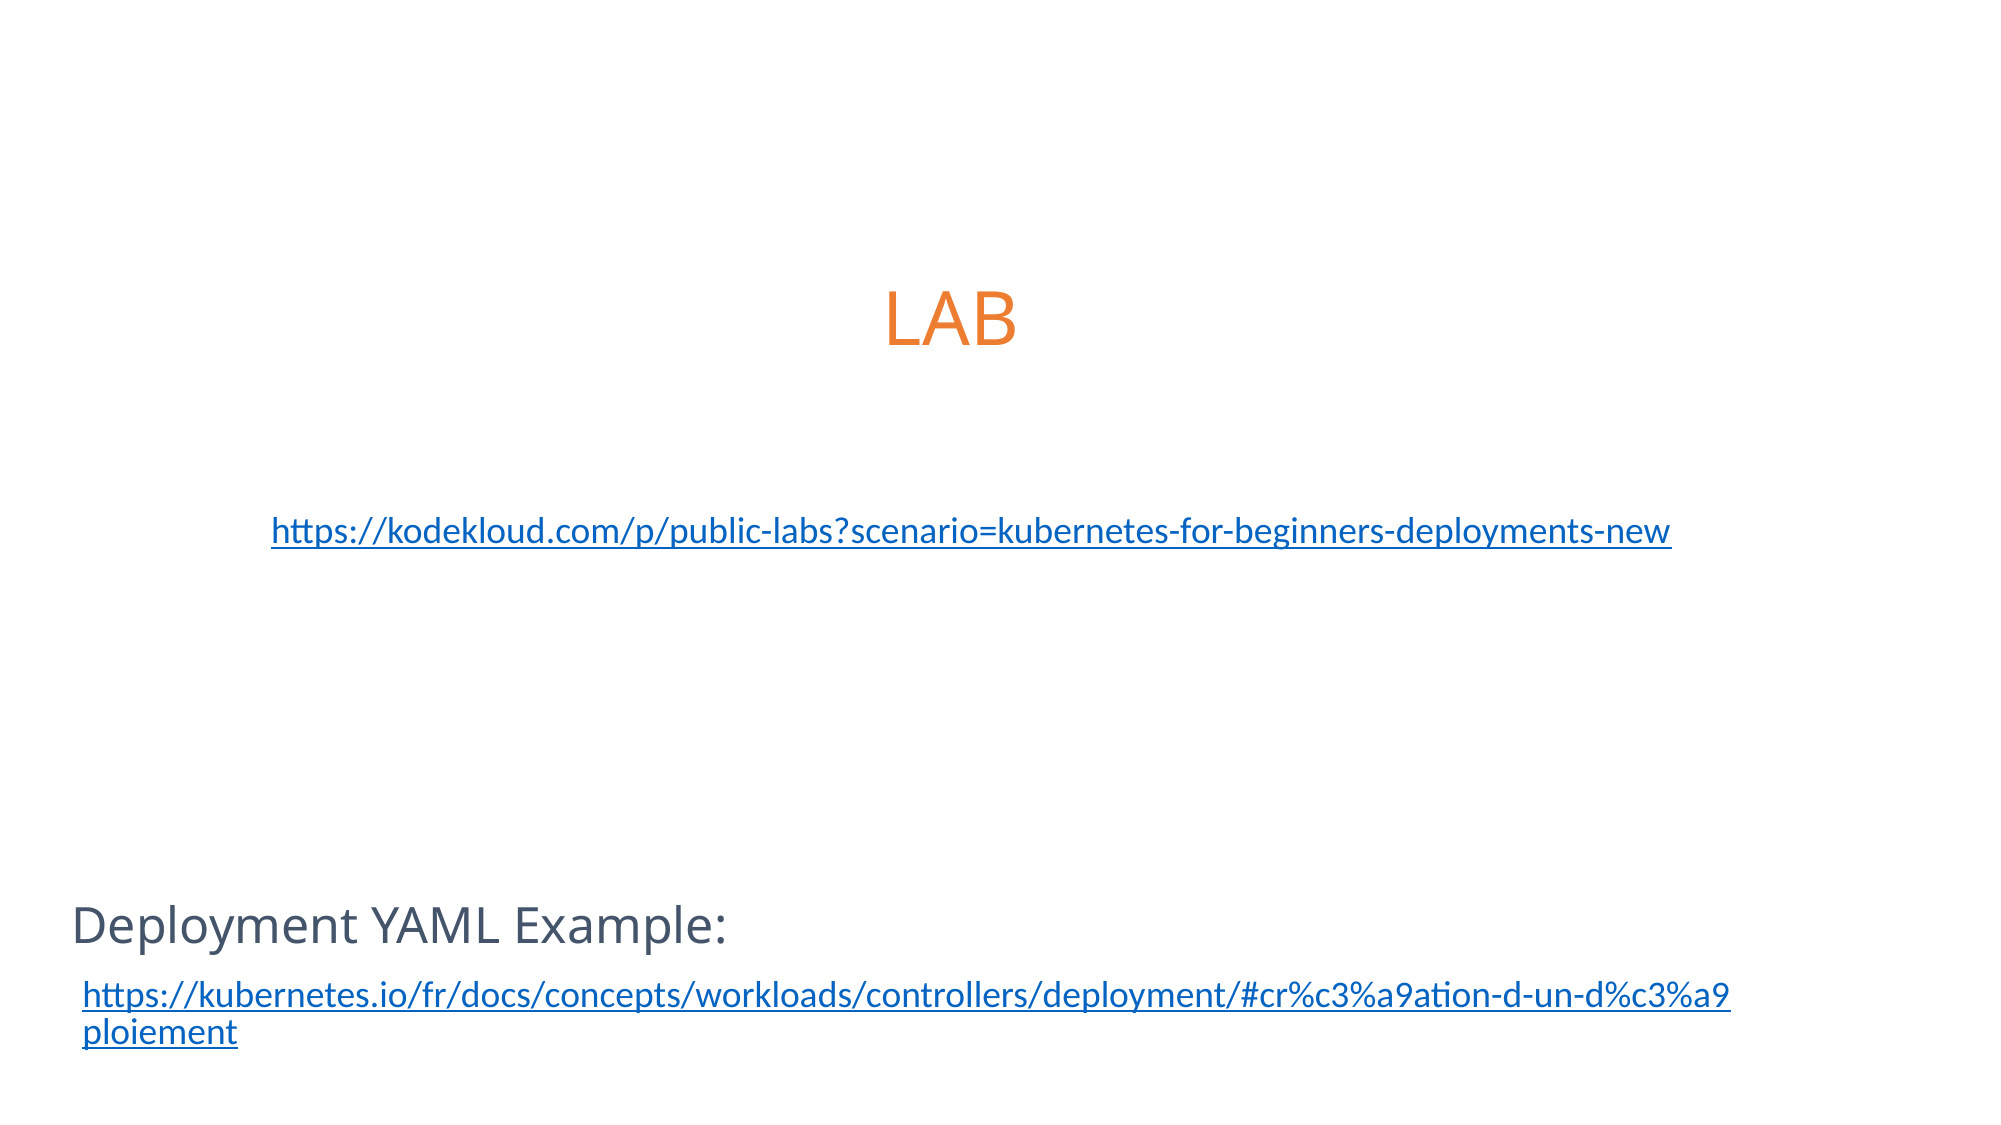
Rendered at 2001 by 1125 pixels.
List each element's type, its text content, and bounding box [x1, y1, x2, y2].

text_box Deployment YAML Example: [43, 886, 914, 962]
text_box LAB [90, 263, 1812, 368]
text_box https://kubernetes.io/fr/docs/concepts/workloads/controllers/deployment/#cr%c3%a9ation-d-un-d%c3%a9ploiement [67, 962, 1760, 1023]
text_box https://kodekloud.com/p/public-labs?scenario=kubernetes-for-beginners-deployments-new [256, 499, 1812, 559]
